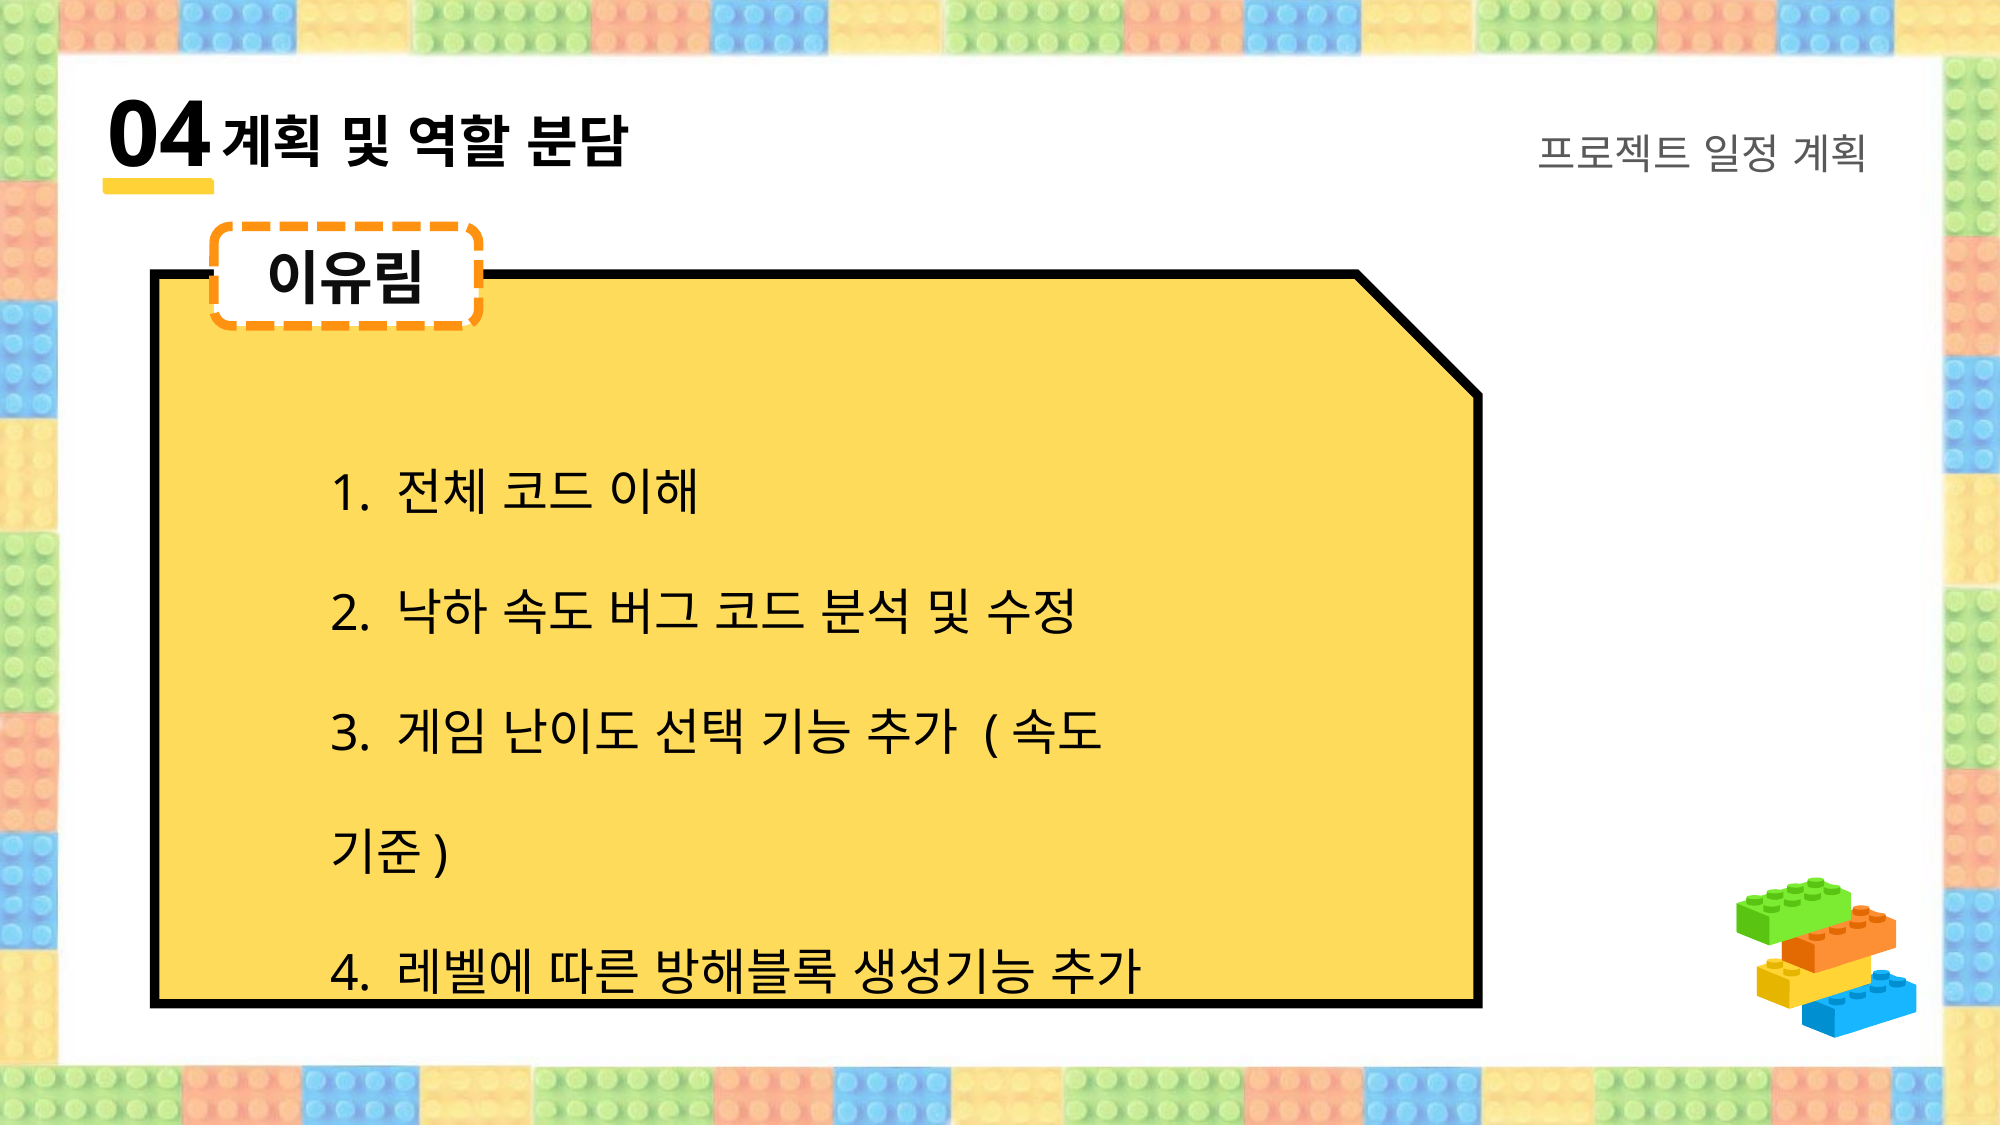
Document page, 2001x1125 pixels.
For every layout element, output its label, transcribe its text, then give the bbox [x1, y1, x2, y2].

text_box 1. 전체 코드 이해 2. 낙하 속도 버그 코드 분석 및 수정 3. 게임 난이도 선택 기능 추가 (속도 기준) 4. 레벨에 따른 방해블록 생성기능 추가 [190, 392, 1191, 1008]
text_box [153, 273, 1480, 1005]
text_box 프로젝트 일정 계획 [1353, 120, 1884, 186]
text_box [1736, 877, 1917, 1038]
text_box 이유림 [212, 225, 480, 327]
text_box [79, 66, 969, 195]
